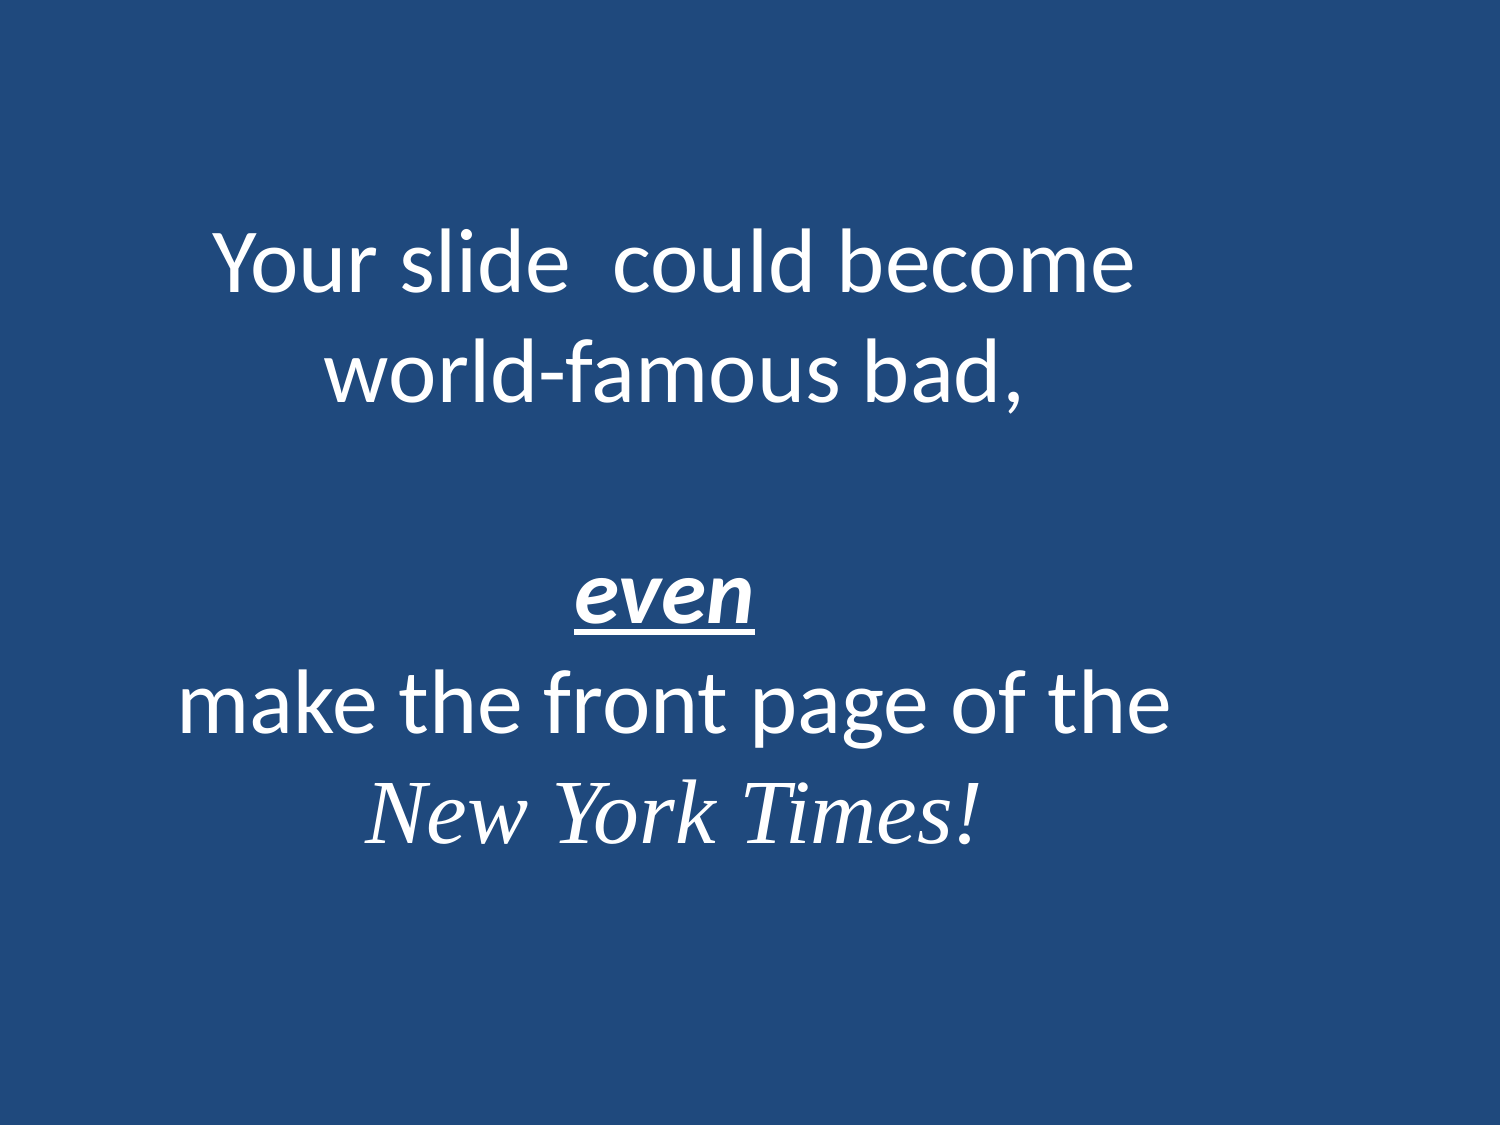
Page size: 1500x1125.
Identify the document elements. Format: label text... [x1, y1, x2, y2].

title Your slide could become world-famous bad, even make the front page of the New York Times! [37, 75, 1313, 988]
